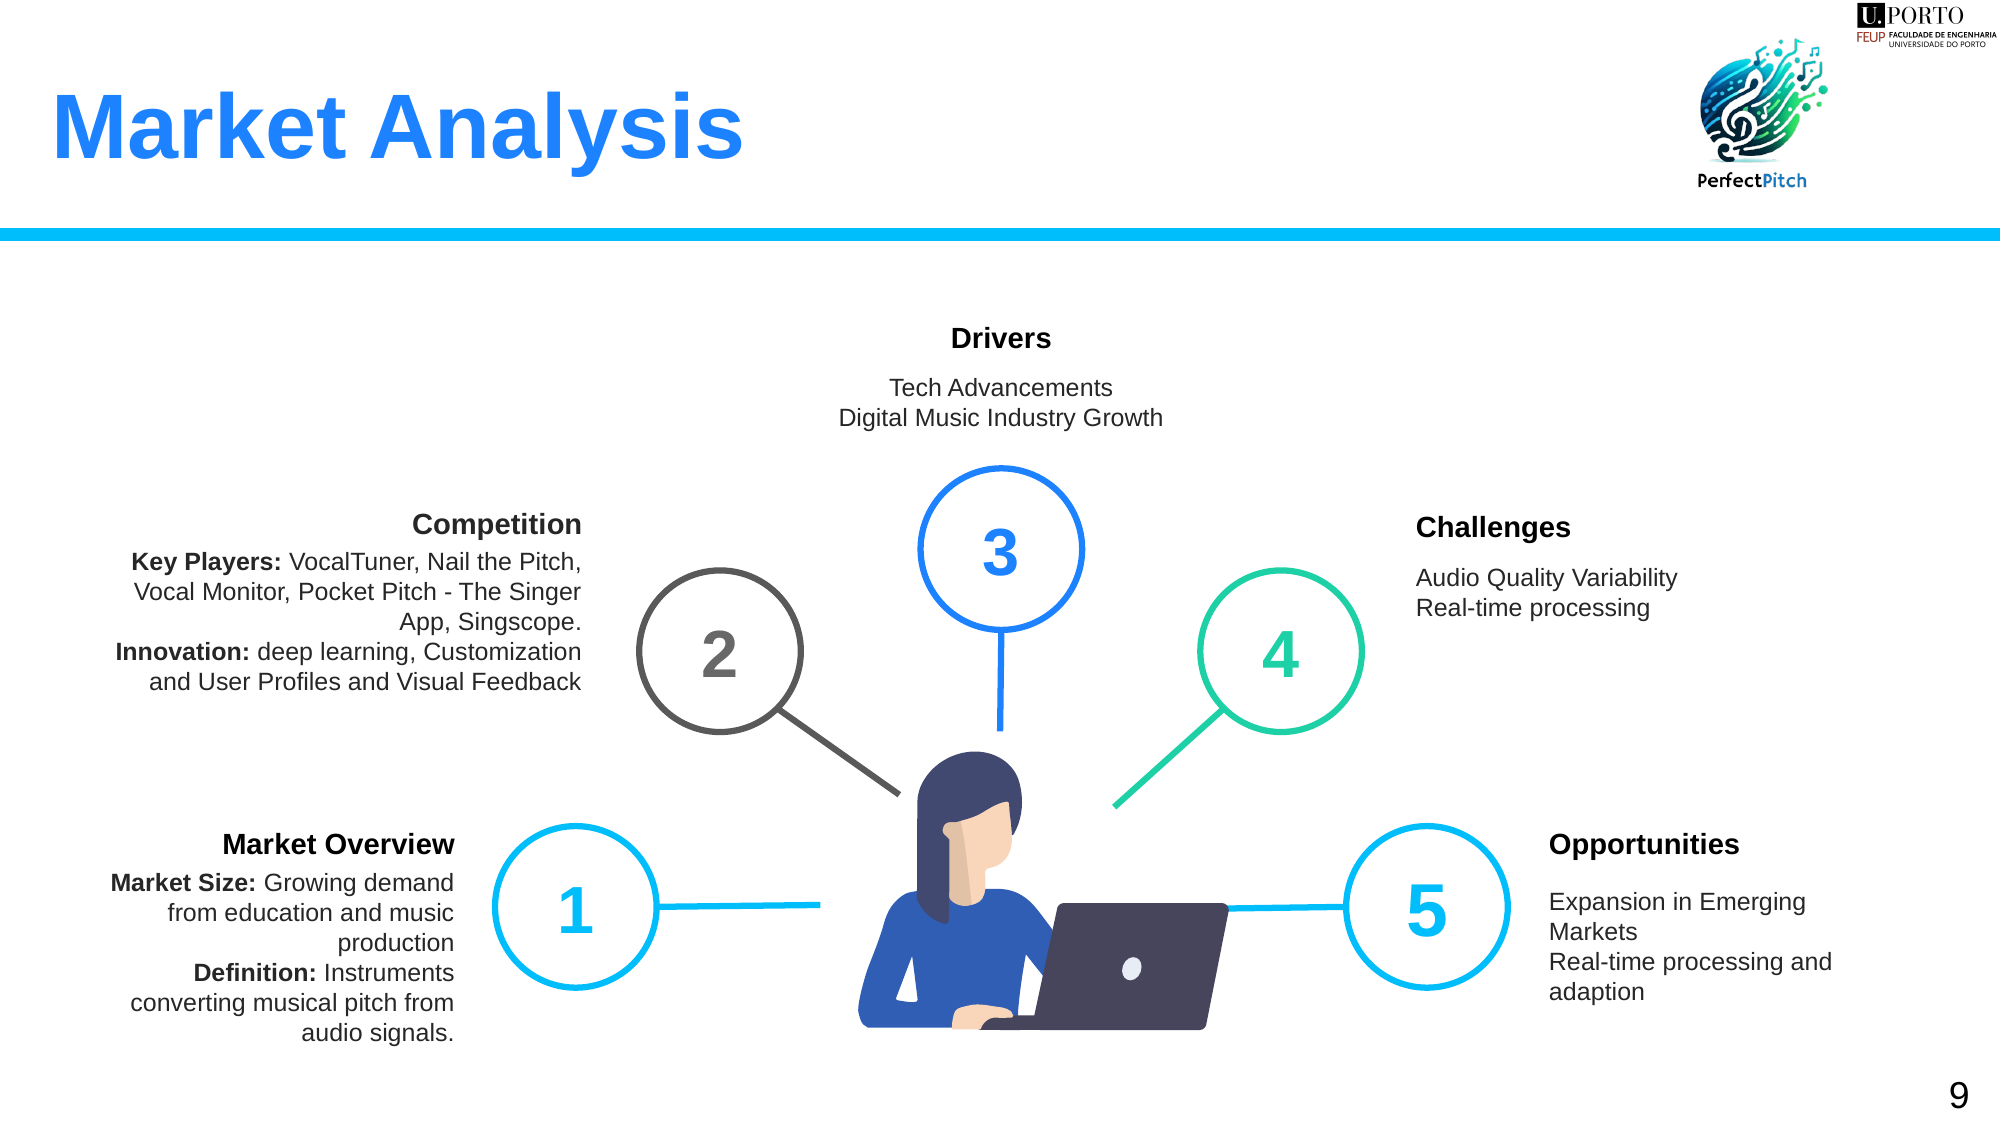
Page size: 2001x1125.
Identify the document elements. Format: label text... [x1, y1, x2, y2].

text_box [1401, 500, 1776, 630]
text_box [0, 228, 2000, 241]
text_box 1 [493, 825, 658, 989]
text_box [1229, 906, 1347, 910]
text_box 4 [1199, 569, 1363, 734]
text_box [777, 708, 900, 795]
text_box 5 [1345, 825, 1509, 989]
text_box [94, 818, 470, 1056]
text_box 2 [638, 569, 802, 734]
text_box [71, 497, 598, 706]
text_box 9 [1918, 1063, 2000, 1124]
text_box Market Analysis [36, 40, 1256, 193]
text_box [1114, 708, 1224, 751]
picture [1642, 0, 2000, 227]
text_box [858, 751, 1229, 1030]
text_box 3 [919, 467, 1084, 631]
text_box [813, 312, 1189, 440]
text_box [1534, 818, 1909, 1015]
